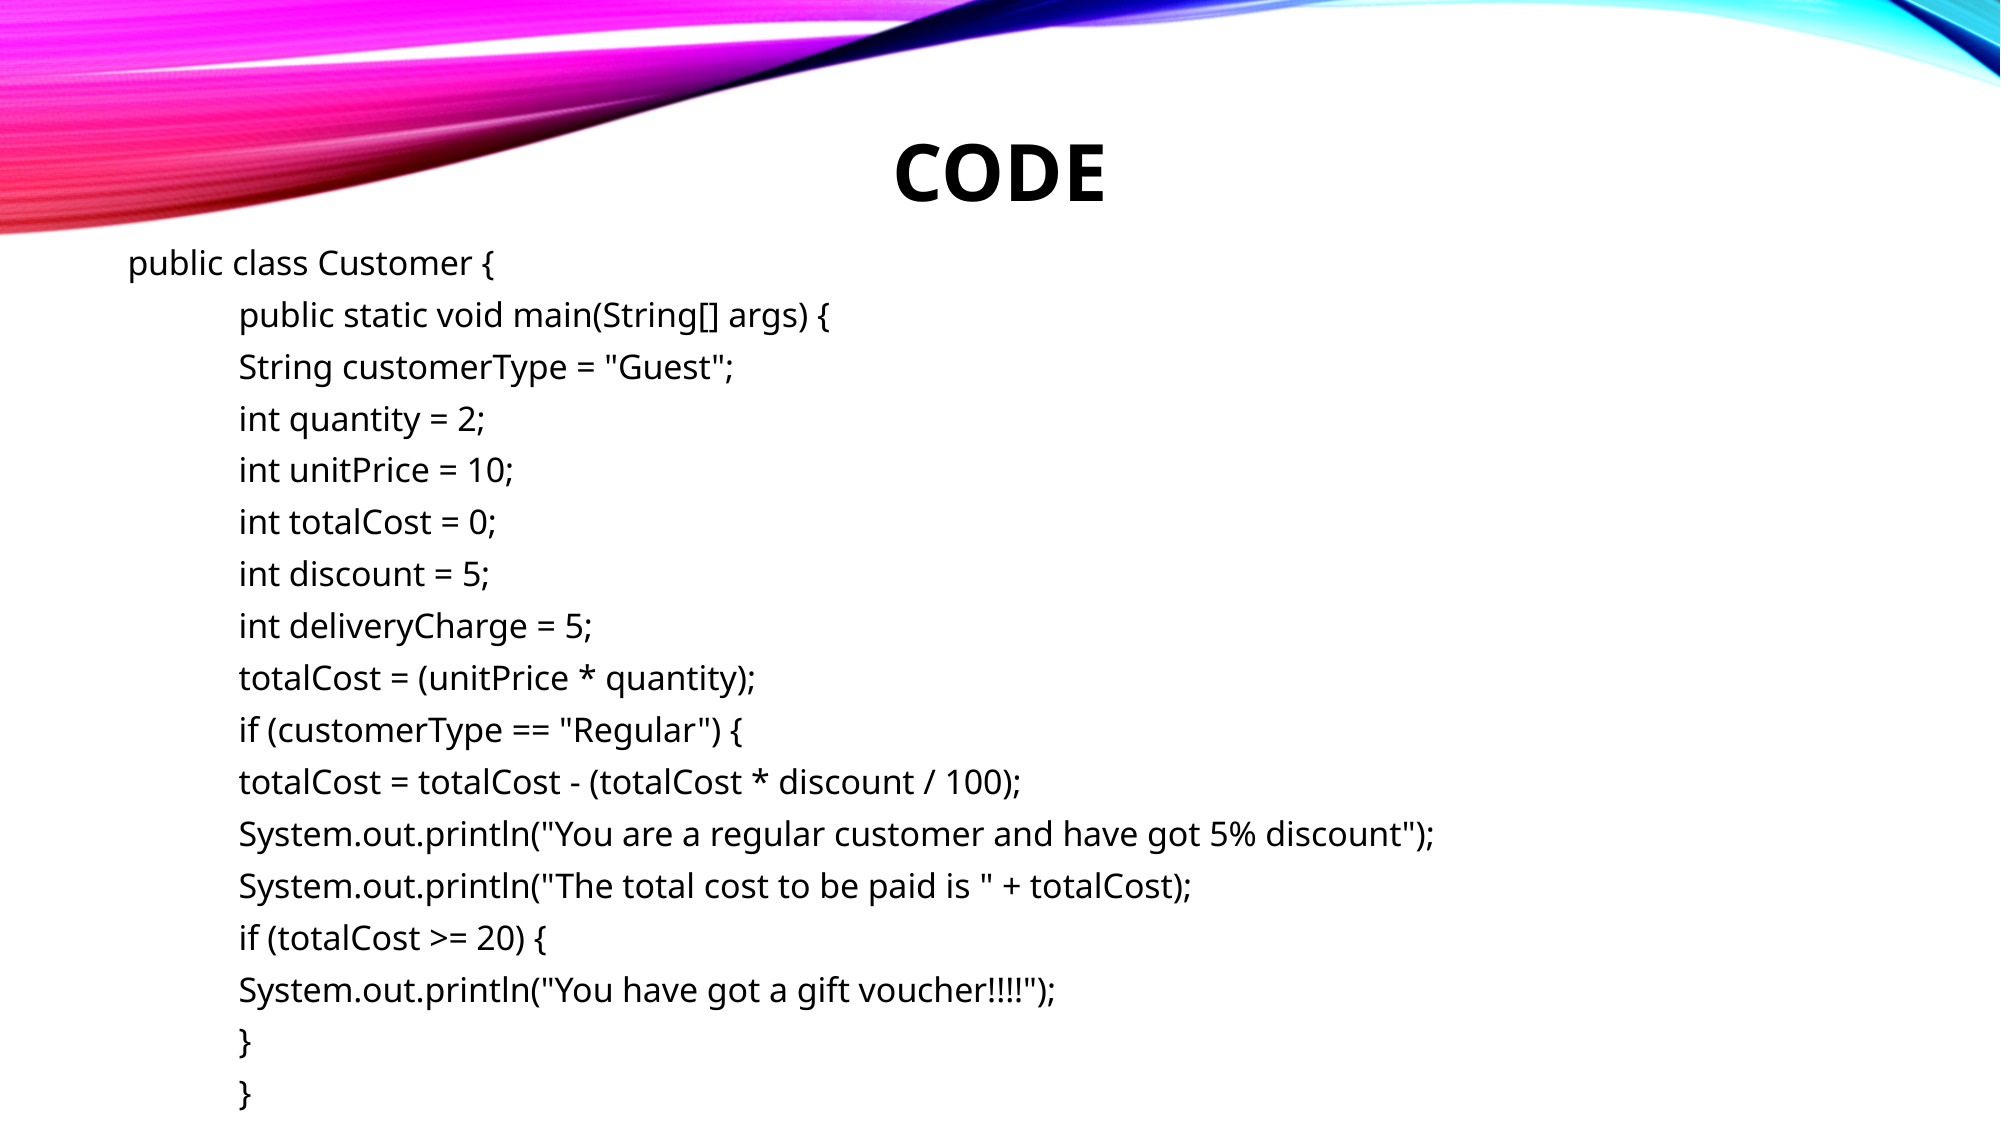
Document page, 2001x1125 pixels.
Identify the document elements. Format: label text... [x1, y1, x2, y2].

list public class Customer { public static void main(String[] args) { String customerType = "Guest"; int quantity = 2; int unitPrice = 10; int totalCost = 0; int discount = 5; int deliveryCharge = 5; totalCost = (unitPrice * quantity); if (customerType == "Regular") { totalCost = totalCost - (totalCost * discount / 100); System.out.println("You are a regular customer and have got 5% discount"); System.out.println("The total cost to be paid is " + totalCost); if (totalCost >= 20) { System.out.println("You have got a gift voucher!!!!"); } } [112, 238, 1888, 1125]
picture [0, 0, 2000, 237]
picture [1890, 0, 2000, 75]
title CODE [112, 125, 1888, 226]
picture [1910, 0, 2000, 45]
